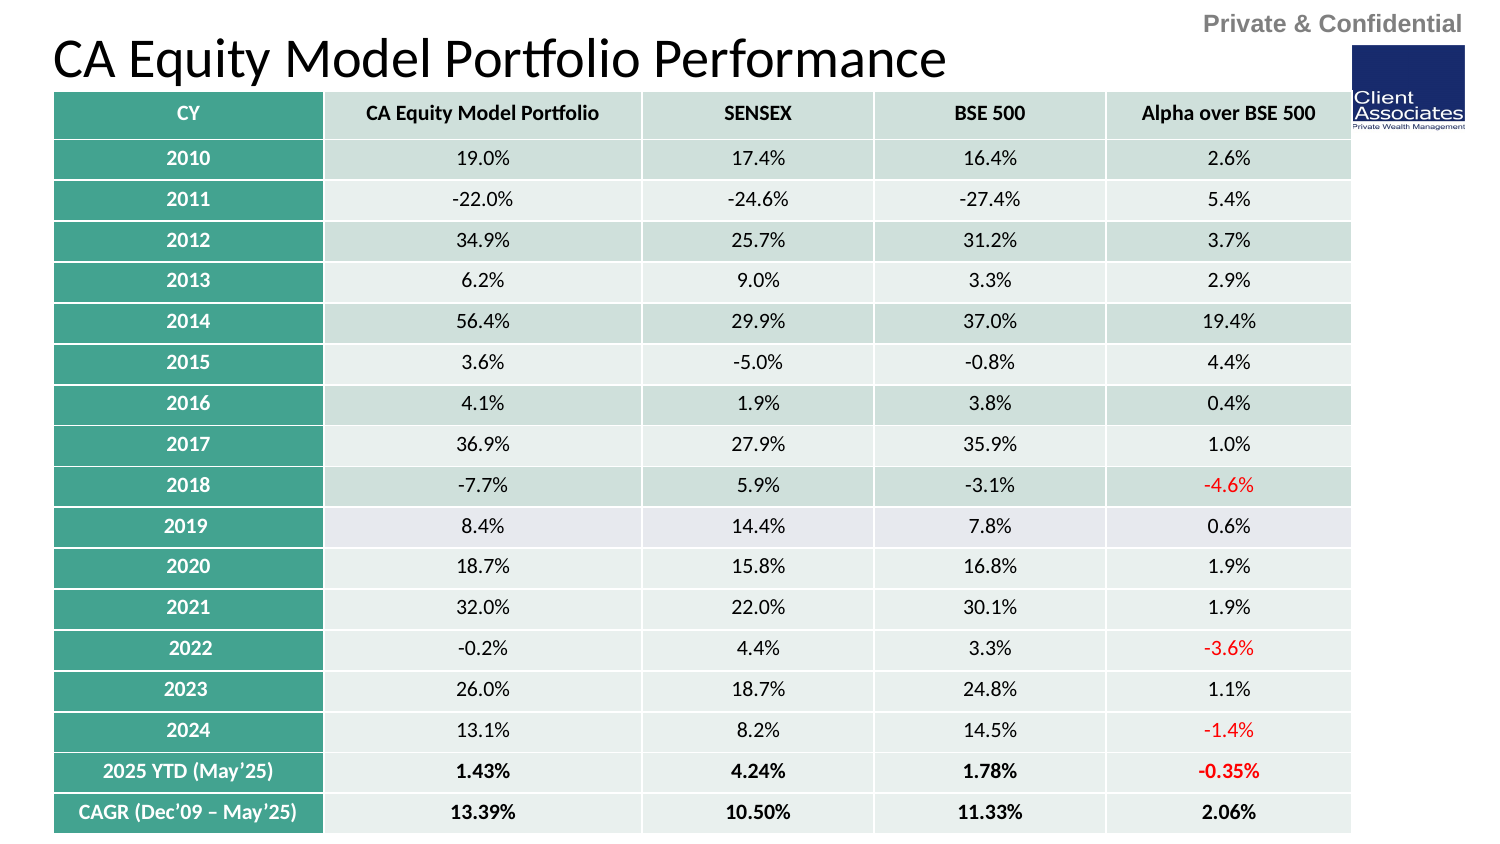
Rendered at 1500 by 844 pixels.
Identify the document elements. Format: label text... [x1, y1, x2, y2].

table_cell 9.0% [643, 263, 873, 302]
table_cell 14.5% [875, 713, 1105, 752]
table_cell 2019 [54, 508, 323, 547]
table_cell -0.8% [875, 345, 1105, 384]
table_cell 16.8% [875, 549, 1105, 588]
table_cell 2025 YTD (May’25) [54, 753, 323, 792]
table_cell 37.0% [875, 304, 1105, 343]
table_cell 27.9% [643, 426, 873, 466]
table_cell 2021 [54, 590, 323, 629]
table_cell 2017 [54, 426, 323, 466]
table_cell 2014 [54, 304, 323, 343]
table_cell 0.6% [1107, 508, 1351, 547]
table_cell 26.0% [325, 672, 641, 711]
table_cell 11.33% [875, 794, 1105, 833]
table_cell 2013 [54, 263, 323, 302]
table_cell 29.9% [643, 304, 873, 343]
table_cell -22.0% [325, 181, 641, 220]
table_cell 4.1% [325, 386, 641, 425]
table_cell 16.4% [875, 140, 1105, 179]
table_cell 8.4% [325, 508, 641, 547]
table_cell 22.0% [643, 590, 873, 629]
table_cell 2012 [54, 222, 323, 261]
table_header SENSEX [643, 92, 873, 139]
table_cell 15.8% [643, 549, 873, 588]
table_cell 1.9% [1107, 549, 1351, 588]
table_cell 1.1% [1107, 672, 1351, 711]
table_cell -24.6% [643, 181, 873, 220]
table_cell 2023 [54, 672, 323, 711]
table_cell 17.4% [643, 140, 873, 179]
table_cell -27.4% [875, 181, 1105, 220]
table_cell 10.50% [643, 794, 873, 833]
table_header CA Equity Model Portfolio [325, 92, 641, 139]
table_cell 34.9% [325, 222, 641, 261]
table_cell 1.9% [1107, 590, 1351, 629]
table_cell 1.0% [1107, 426, 1351, 466]
table_cell 1.9% [643, 386, 873, 425]
table_cell 30.1% [875, 590, 1105, 629]
table_cell 2015 [54, 345, 323, 384]
table_cell -1.4% [1107, 713, 1351, 752]
table_header BSE 500 [875, 92, 1105, 139]
table_cell 3.8% [875, 386, 1105, 425]
table_cell 19.0% [325, 140, 641, 179]
table_cell 0.4% [1107, 386, 1351, 425]
table_cell 32.0% [325, 590, 641, 629]
table_cell -0.35% [1107, 753, 1351, 792]
table_cell 13.1% [325, 713, 641, 752]
table_cell 14.4% [643, 508, 873, 547]
table_cell 2.6% [1107, 140, 1351, 179]
table_cell 3.7% [1107, 222, 1351, 261]
table_cell 25.7% [643, 222, 873, 261]
table_cell -3.1% [875, 467, 1105, 506]
table_cell 18.7% [643, 672, 873, 711]
table_header Alpha over BSE 500 [1107, 92, 1351, 139]
table_cell -7.7% [325, 467, 641, 506]
table_cell 36.9% [325, 426, 641, 466]
table_cell 3.3% [875, 263, 1105, 302]
table_cell 13.39% [325, 794, 641, 833]
table_cell 18.7% [325, 549, 641, 588]
table_cell CAGR (Dec’09 – May’25) [54, 794, 323, 833]
table_cell 4.4% [1107, 345, 1351, 384]
table_cell 8.2% [643, 713, 873, 752]
title CA Equity Model Portfolio Performance [53, 32, 1171, 90]
table_cell 2011 [54, 181, 323, 220]
table_cell -3.6% [1107, 631, 1351, 670]
picture [1352, 45, 1465, 133]
table_cell 2018 [54, 467, 323, 506]
table_cell 5.9% [643, 467, 873, 506]
table_cell 4.4% [643, 631, 873, 670]
table_cell 2024 [54, 713, 323, 752]
table_cell 6.2% [325, 263, 641, 302]
table_cell 2.06% [1107, 794, 1351, 833]
table_cell 31.2% [875, 222, 1105, 261]
table_cell -4.6% [1107, 467, 1351, 506]
table_header CY [54, 92, 323, 139]
table_cell 1.43% [325, 753, 641, 792]
table_cell 3.6% [325, 345, 641, 384]
table_cell 2010 [54, 140, 323, 179]
table_cell 7.8% [875, 508, 1105, 547]
table_cell 35.9% [875, 426, 1105, 466]
table_cell 19.4% [1107, 304, 1351, 343]
table_cell 5.4% [1107, 181, 1351, 220]
table_cell 4.24% [643, 753, 873, 792]
table_cell -0.2% [325, 631, 641, 670]
table_cell 24.8% [875, 672, 1105, 711]
table_cell 3.3% [875, 631, 1105, 670]
table_cell -5.0% [643, 345, 873, 384]
table_cell 1.78% [875, 753, 1105, 792]
table_cell 2016 [54, 386, 323, 425]
table_cell 2022 [54, 631, 323, 670]
table_cell 2.9% [1107, 263, 1351, 302]
table_cell 2020 [54, 549, 323, 588]
table_cell 56.4% [325, 304, 641, 343]
